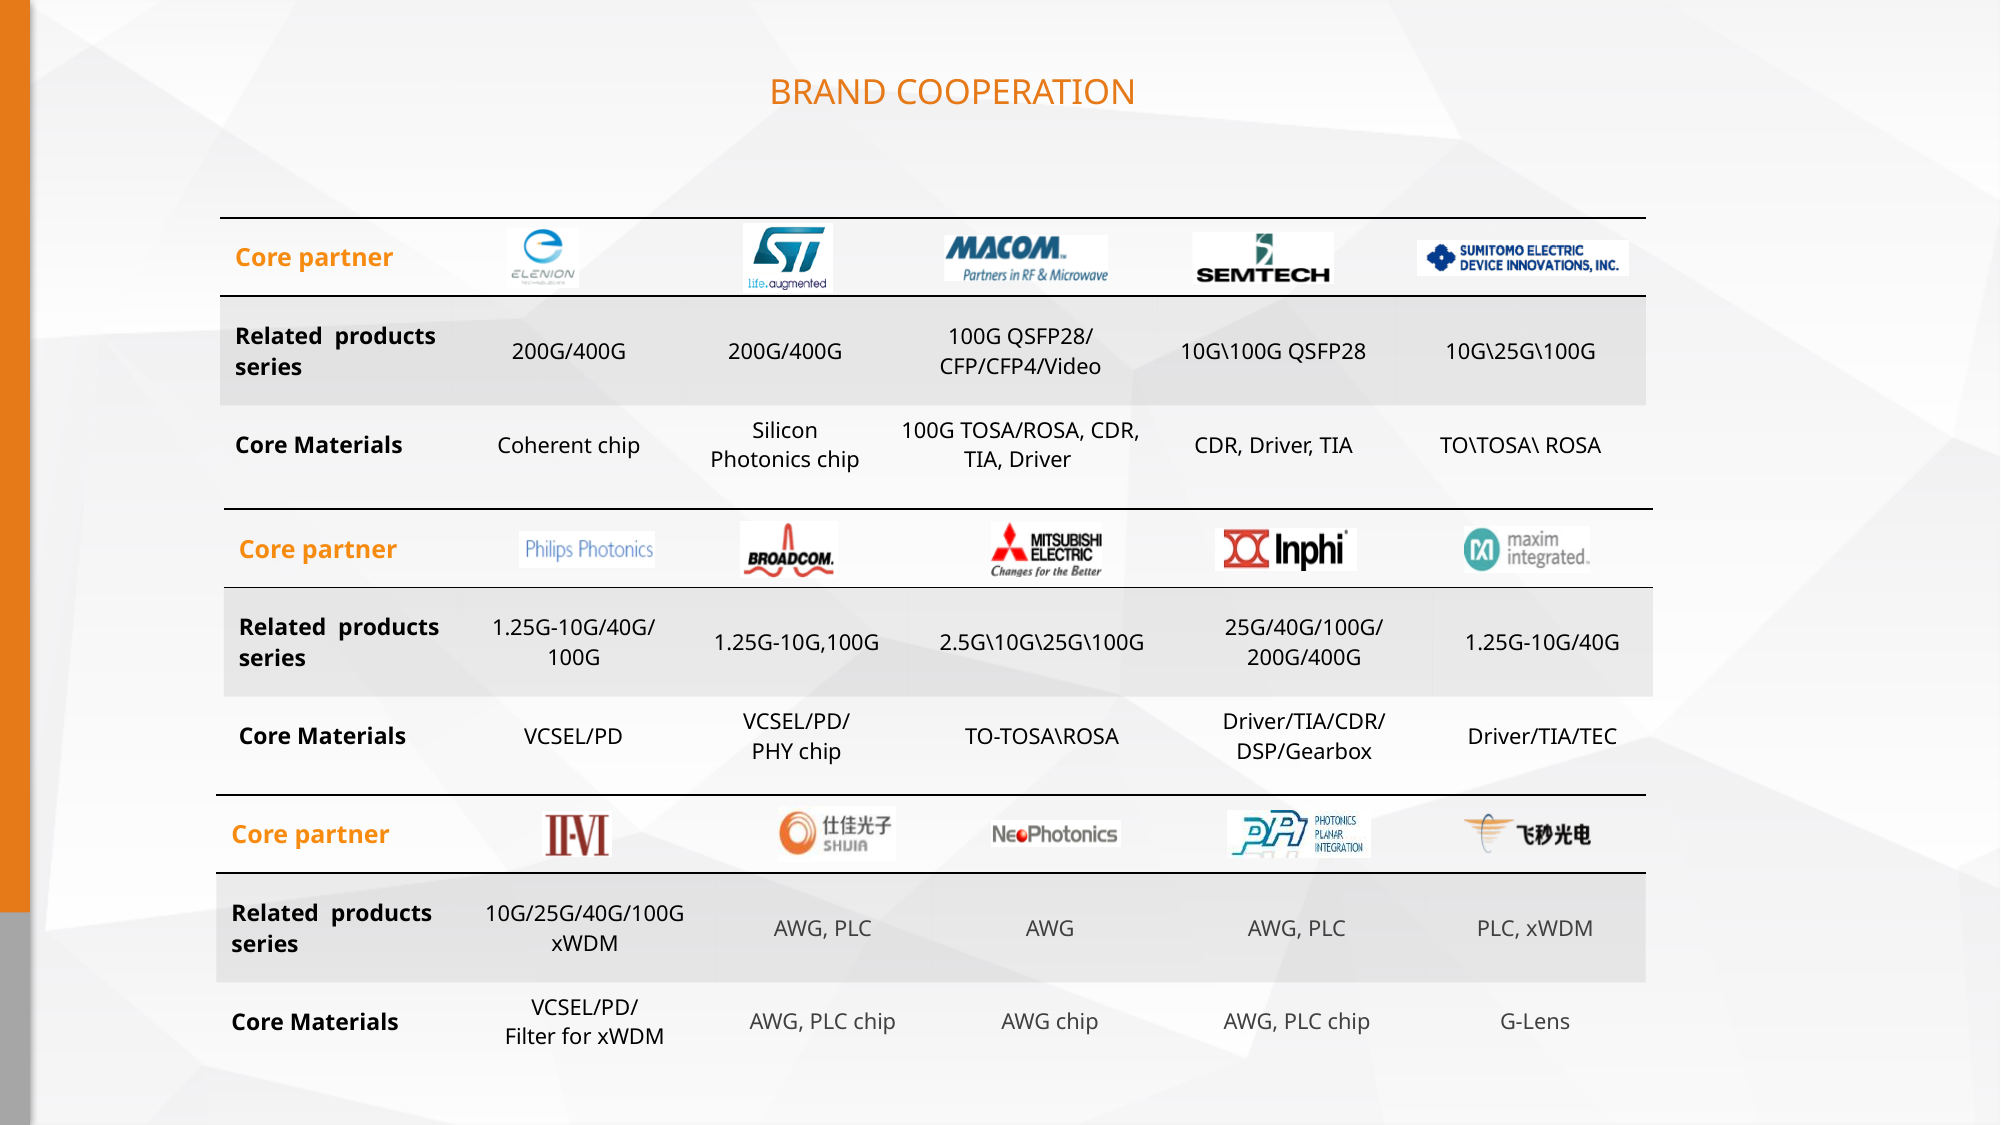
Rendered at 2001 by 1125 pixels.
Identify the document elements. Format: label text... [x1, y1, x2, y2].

table_cell 10G\25G\100G [1396, 297, 1646, 405]
table_cell VCSEL/PD/ Filter for xWDM [455, 982, 715, 1061]
table_cell Related products series [216, 874, 455, 982]
table_cell Related products series [220, 297, 452, 405]
table_cell 1.25G-10G,100G [686, 588, 908, 697]
table_cell 2.5G\10G\25G\100G [908, 588, 1176, 697]
table_cell AWG, PLC chip [715, 982, 931, 1061]
table_cell Core Materials [224, 697, 462, 775]
table_header [931, 796, 1169, 872]
table_header [1432, 510, 1653, 587]
table_cell Related products series [224, 588, 462, 697]
table_cell 200G/400G [686, 297, 885, 405]
table_cell 100G TOSA/ROSA, CDR, TIA, Driver [885, 405, 1157, 484]
table_header [1396, 219, 1646, 295]
table_cell VCSEL/PD [462, 697, 686, 775]
table_cell G-Lens [1425, 982, 1646, 1061]
table_cell TO\TOSA\ ROSA [1396, 405, 1646, 484]
table_cell Core Materials [220, 405, 452, 484]
table_cell 100G QSFP28/ CFP/CFP4/Video [885, 297, 1157, 405]
table_cell Coherent chip [452, 405, 686, 484]
table_cell TO-TOSA\ROSA [908, 697, 1176, 775]
table_cell AWG, PLC chip [1169, 982, 1425, 1061]
table_cell Driver/TIA/CDR/DSP/Gearbox [1176, 697, 1432, 775]
table_cell VCSEL/PD/ PHY chip [686, 697, 908, 775]
table_header [462, 510, 686, 587]
table_header [452, 219, 686, 295]
table_cell AWG, PLC [715, 874, 931, 982]
table_header Core partner [224, 510, 462, 587]
table_header [1425, 796, 1646, 872]
table_header [686, 510, 908, 587]
table_cell CDR, Driver, TIA [1157, 405, 1396, 484]
table_header [908, 510, 1176, 587]
table_header [1157, 219, 1396, 295]
table_cell AWG [931, 874, 1169, 982]
table_cell 10G/25G/40G/100G xWDM [455, 874, 715, 982]
picture [30, 0, 2001, 1125]
table_cell Driver/TIA/TEC [1432, 697, 1653, 775]
table_cell Core Materials [216, 982, 455, 1061]
table_header [455, 796, 715, 872]
table_header Core partner [220, 219, 452, 295]
table_cell 10G\100G QSFP28 [1157, 297, 1396, 405]
table_header [715, 796, 931, 872]
table_cell PLC, xWDM [1425, 874, 1646, 982]
table_header [1169, 796, 1425, 872]
table_header [1176, 510, 1432, 587]
table_cell Silicon Photonics chip [686, 405, 885, 484]
title BRAND COOPERATION [90, 67, 1816, 161]
table_cell 200G/400G [452, 297, 686, 405]
table_cell 1.25G-10G/40G [1432, 588, 1653, 697]
table_cell 1.25G-10G/40G/100G [462, 588, 686, 697]
table_cell 25G/40G/100G/ 200G/400G [1176, 588, 1432, 697]
table_cell AWG, PLC [1169, 874, 1425, 982]
table_header Core partner [216, 796, 455, 872]
table_header [686, 219, 885, 295]
table_cell AWG chip [931, 982, 1169, 1061]
table_header [885, 219, 1157, 295]
